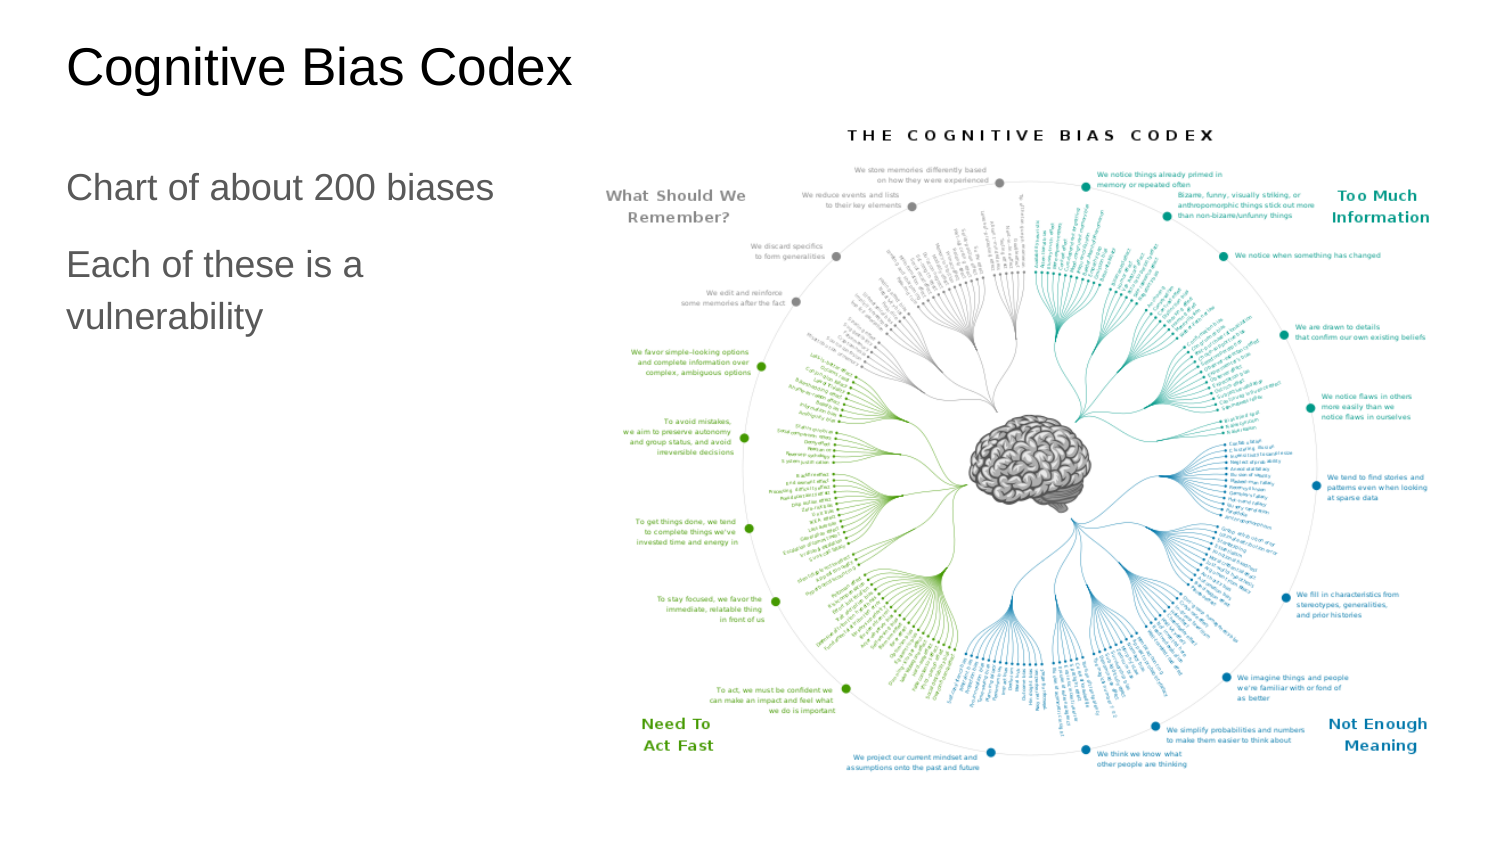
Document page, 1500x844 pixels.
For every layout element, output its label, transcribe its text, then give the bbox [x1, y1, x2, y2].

title Cognitive Bias Codex [51, 17, 1449, 112]
picture [597, 110, 1463, 794]
list Chart of about 200 biases Each of these is a vulnerability [51, 141, 547, 811]
